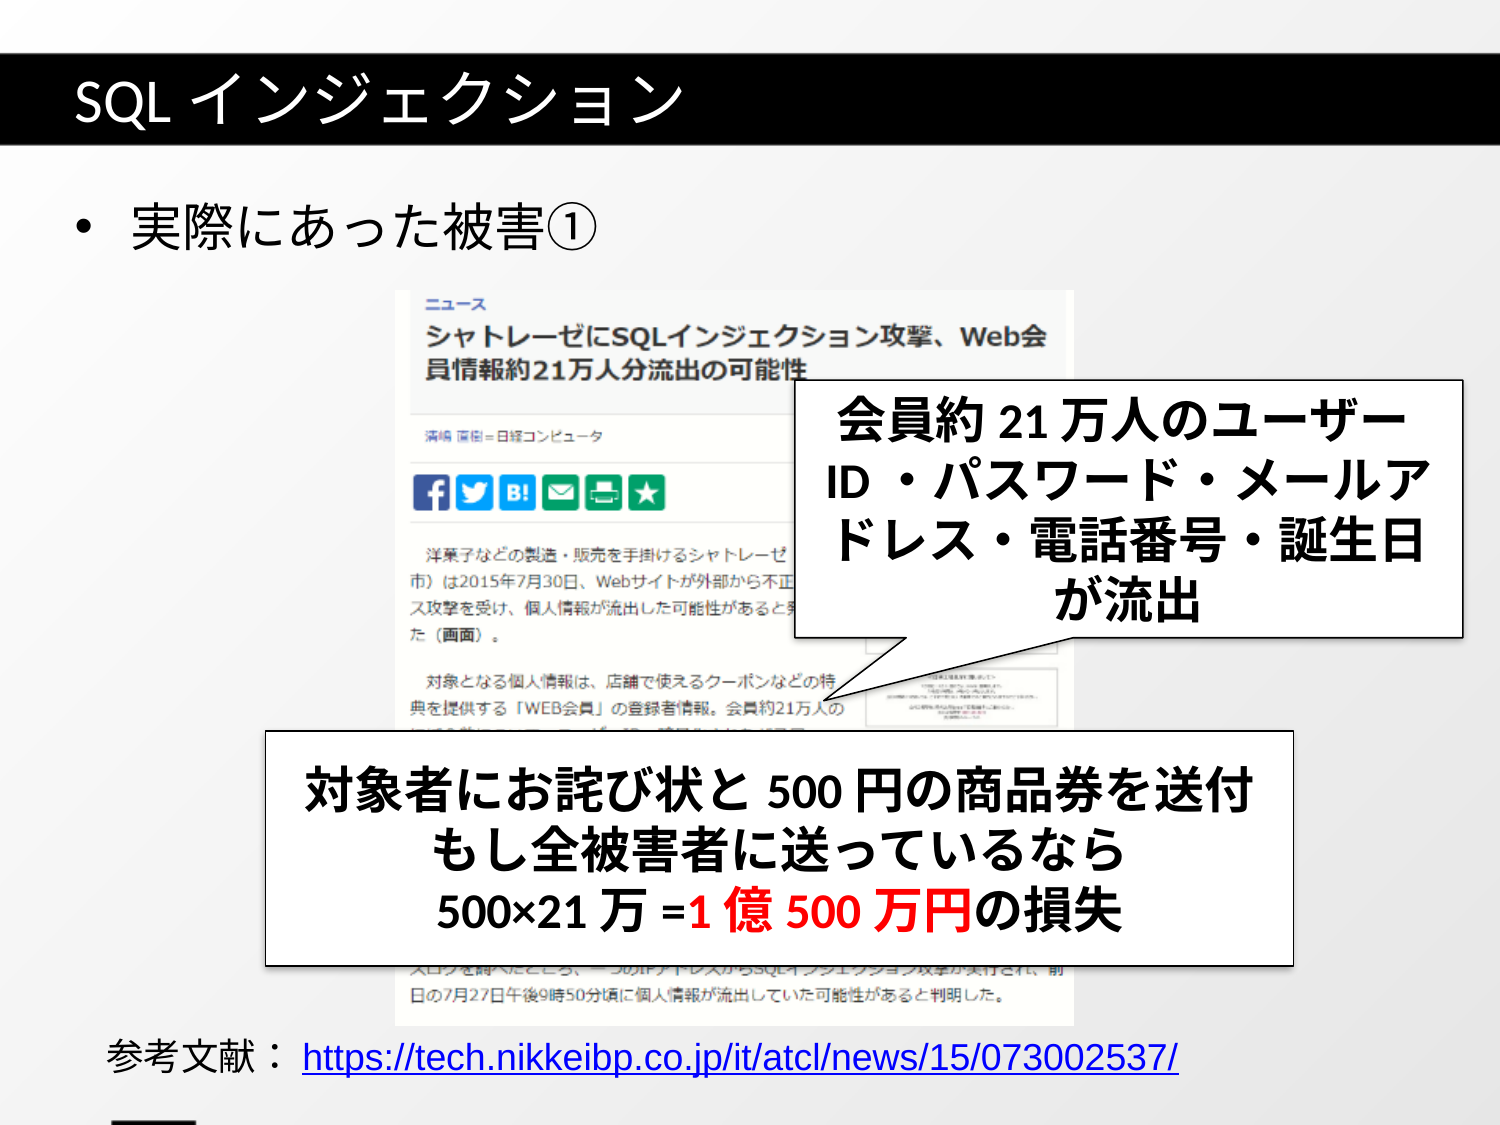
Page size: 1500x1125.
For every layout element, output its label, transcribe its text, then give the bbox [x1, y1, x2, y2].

text_box 参考文献：https://tech.nikkeibp.co.jp/it/atcl/news/15/073002537/ [91, 1025, 1308, 1086]
picture [0, 0, 1500, 1125]
text_box 対象者にお詫び状と500円の商品券を送付 もし全被害者に送っているなら 500×21万=1億500万円の損失 [265, 730, 390, 967]
title SQLインジェクション [59, 52, 1410, 158]
text_box 対象者にお詫び状と500円の商品券を送付 もし全被害者に送っているなら 500×21万=1億500万円の損失 [1078, 730, 1294, 967]
list 実際にあった被害① [59, 187, 1340, 288]
text_box 会員約21万人のユーザーID・パスワード・メールアドレス・電話番号・誕生日が流出 [1078, 379, 1464, 639]
